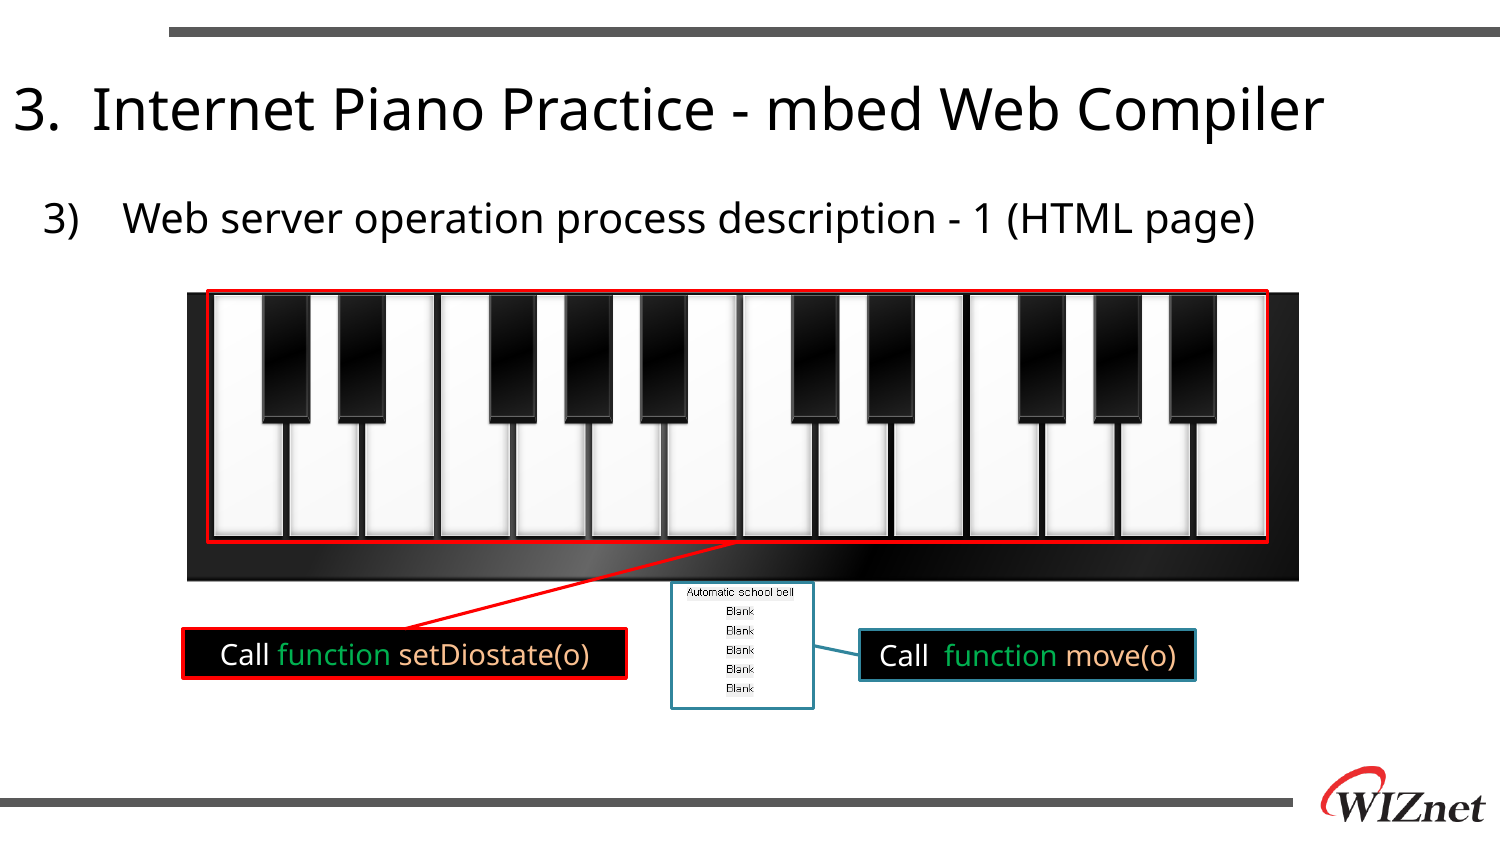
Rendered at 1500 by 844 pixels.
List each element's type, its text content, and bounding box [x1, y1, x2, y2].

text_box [404, 541, 738, 629]
picture [187, 292, 1299, 730]
subtitle 3) Web server operation process description - 1 (HTML page) [29, 185, 1471, 257]
title 3. Internet Piano Practice - mbed Web Compiler [0, 52, 1500, 162]
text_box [813, 645, 860, 656]
picture [1316, 762, 1486, 822]
